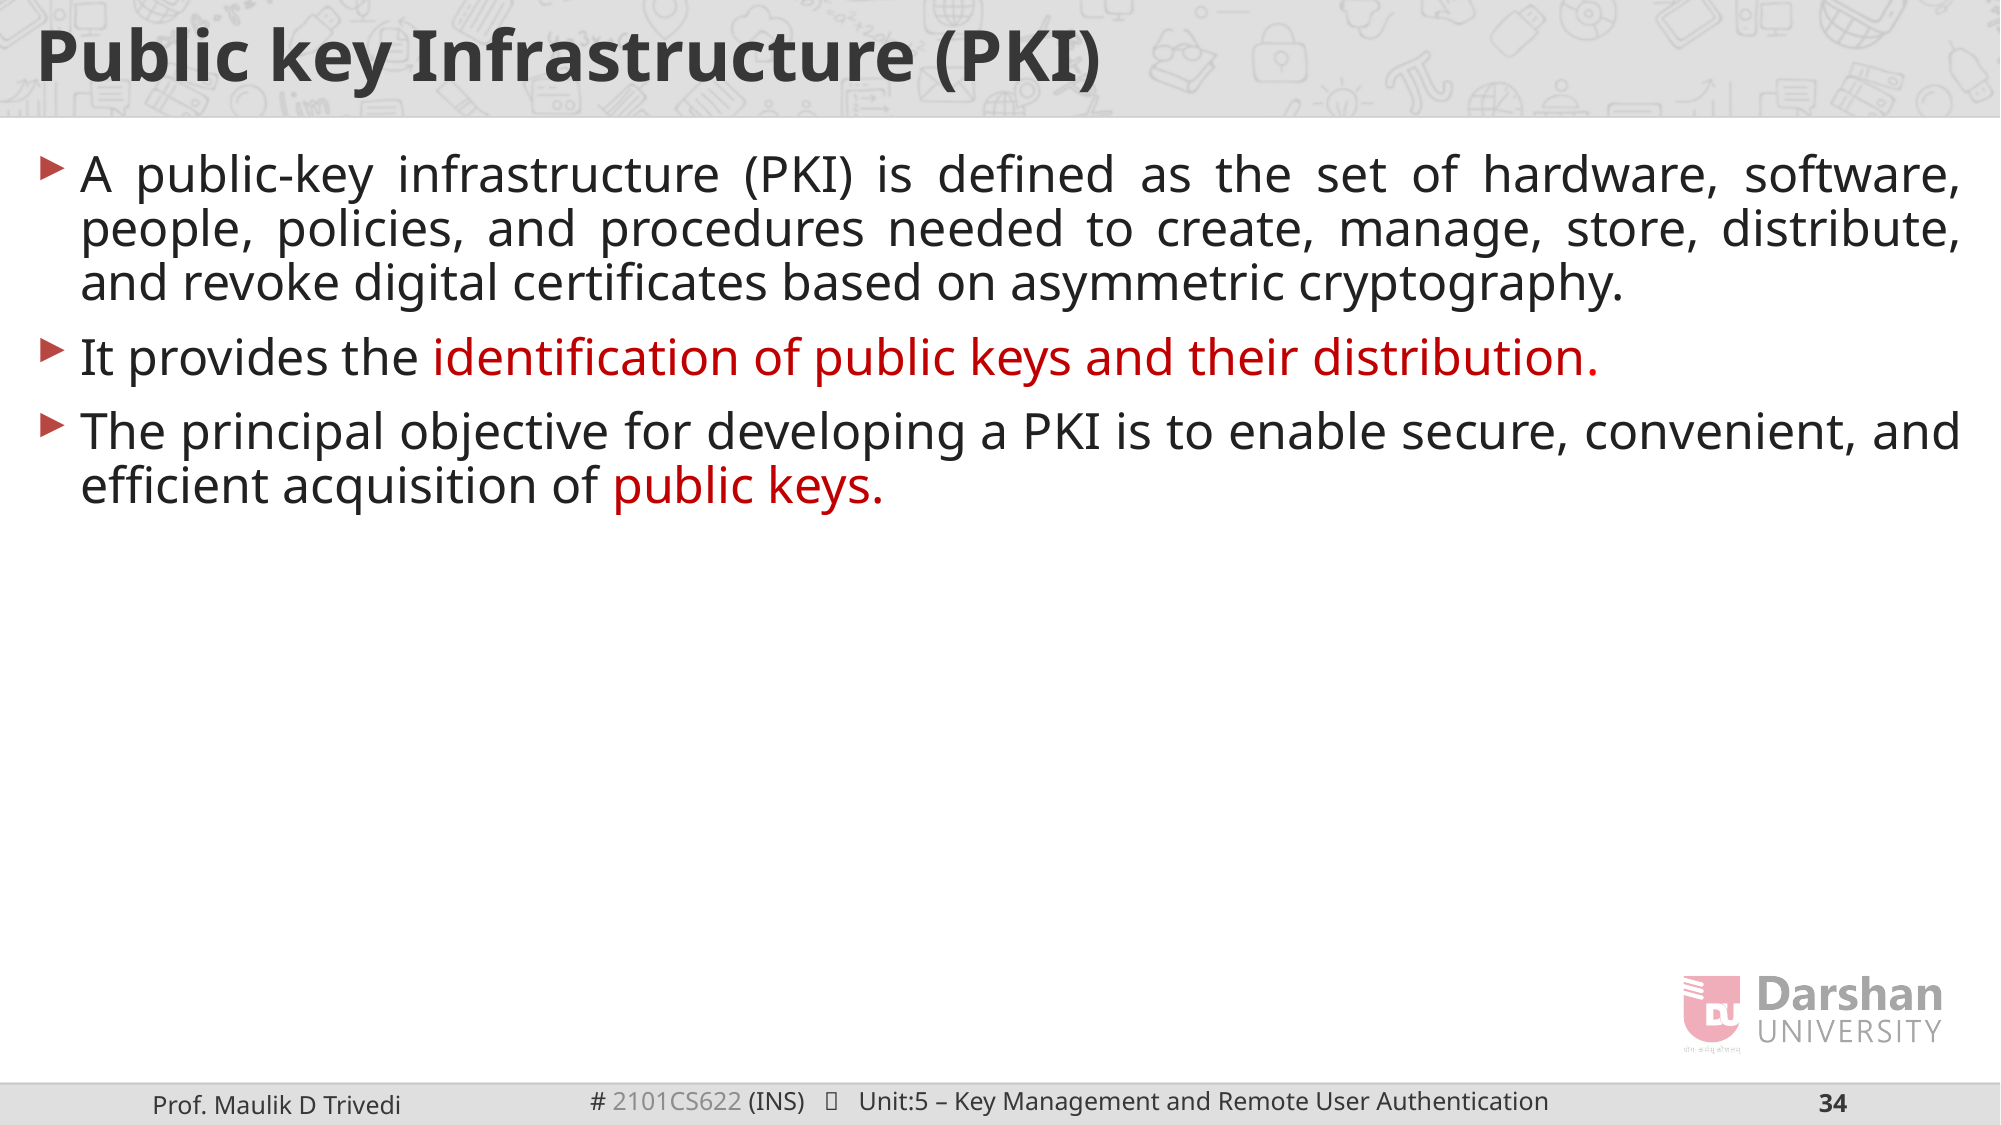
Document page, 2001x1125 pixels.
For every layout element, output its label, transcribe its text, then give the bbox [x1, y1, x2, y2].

list A public-key infrastructure (PKI) is defined as the set of hardware, software, people, policies, and procedures needed to create, manage, store, distribute, and revoke digital certificates based on asymmetric cryptography. It provides the identification of public keys and their distribution. The principal objective for developing a PKI is to enable secure, convenient, and efficient acquisition of public keys. [21, 141, 1979, 1059]
title Public key Infrastructure (PKI) [0, 0, 2000, 117]
